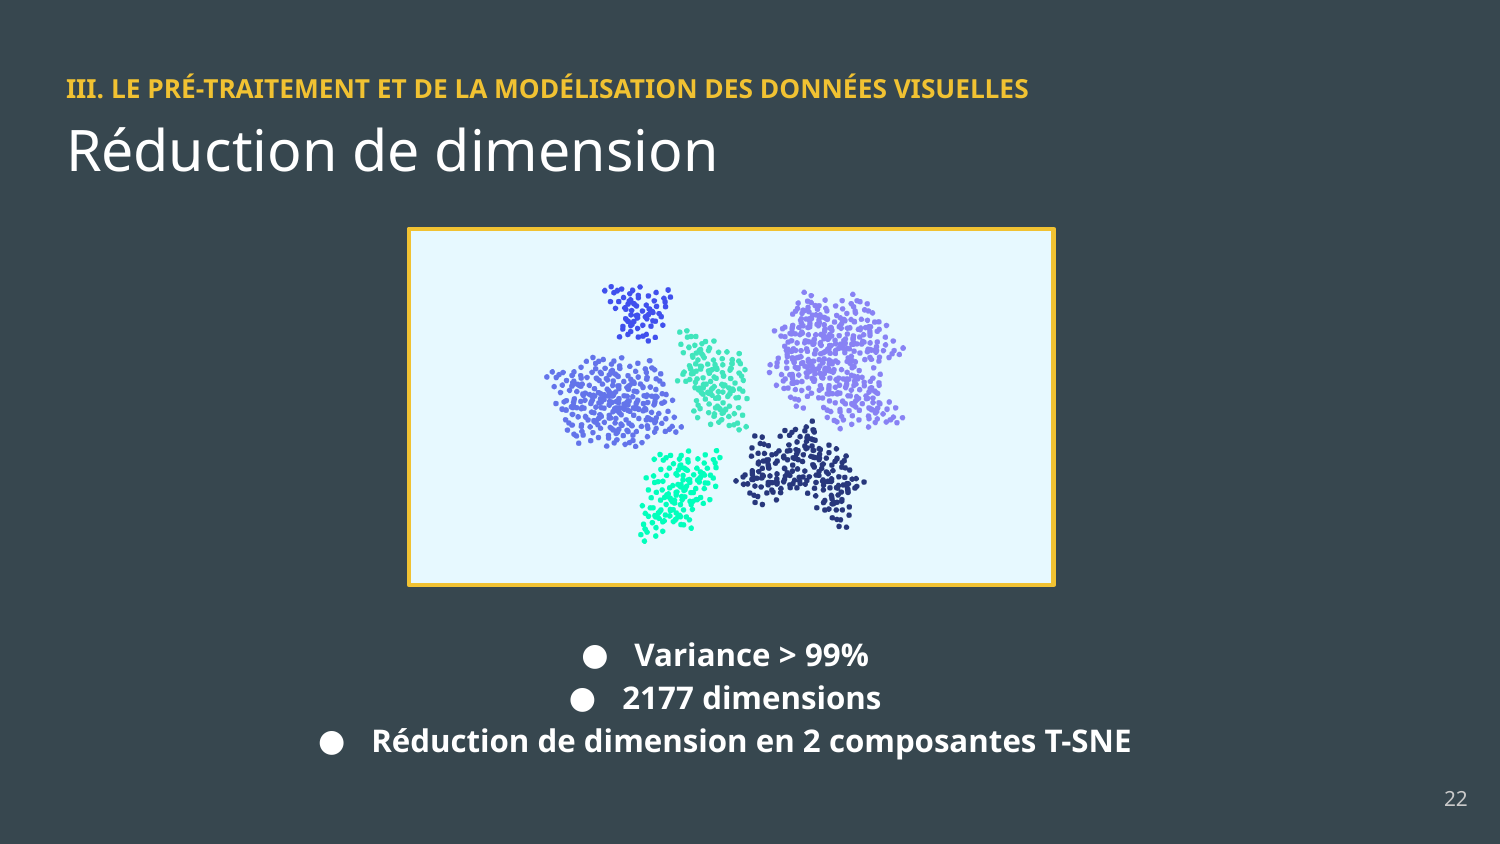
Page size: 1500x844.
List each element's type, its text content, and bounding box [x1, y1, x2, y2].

title III. LE PRÉ-TRAITEMENT ET DE LA MODÉLISATION DES DONNÉES VISUELLES Réduction de dimension [51, 57, 1449, 200]
picture [410, 230, 1052, 583]
list Variance > 99% 2177 dimensions Réduction de dimension en 2 composantes T-SNE [228, 614, 1200, 803]
slide_number ‹#› [1392, 767, 1483, 833]
